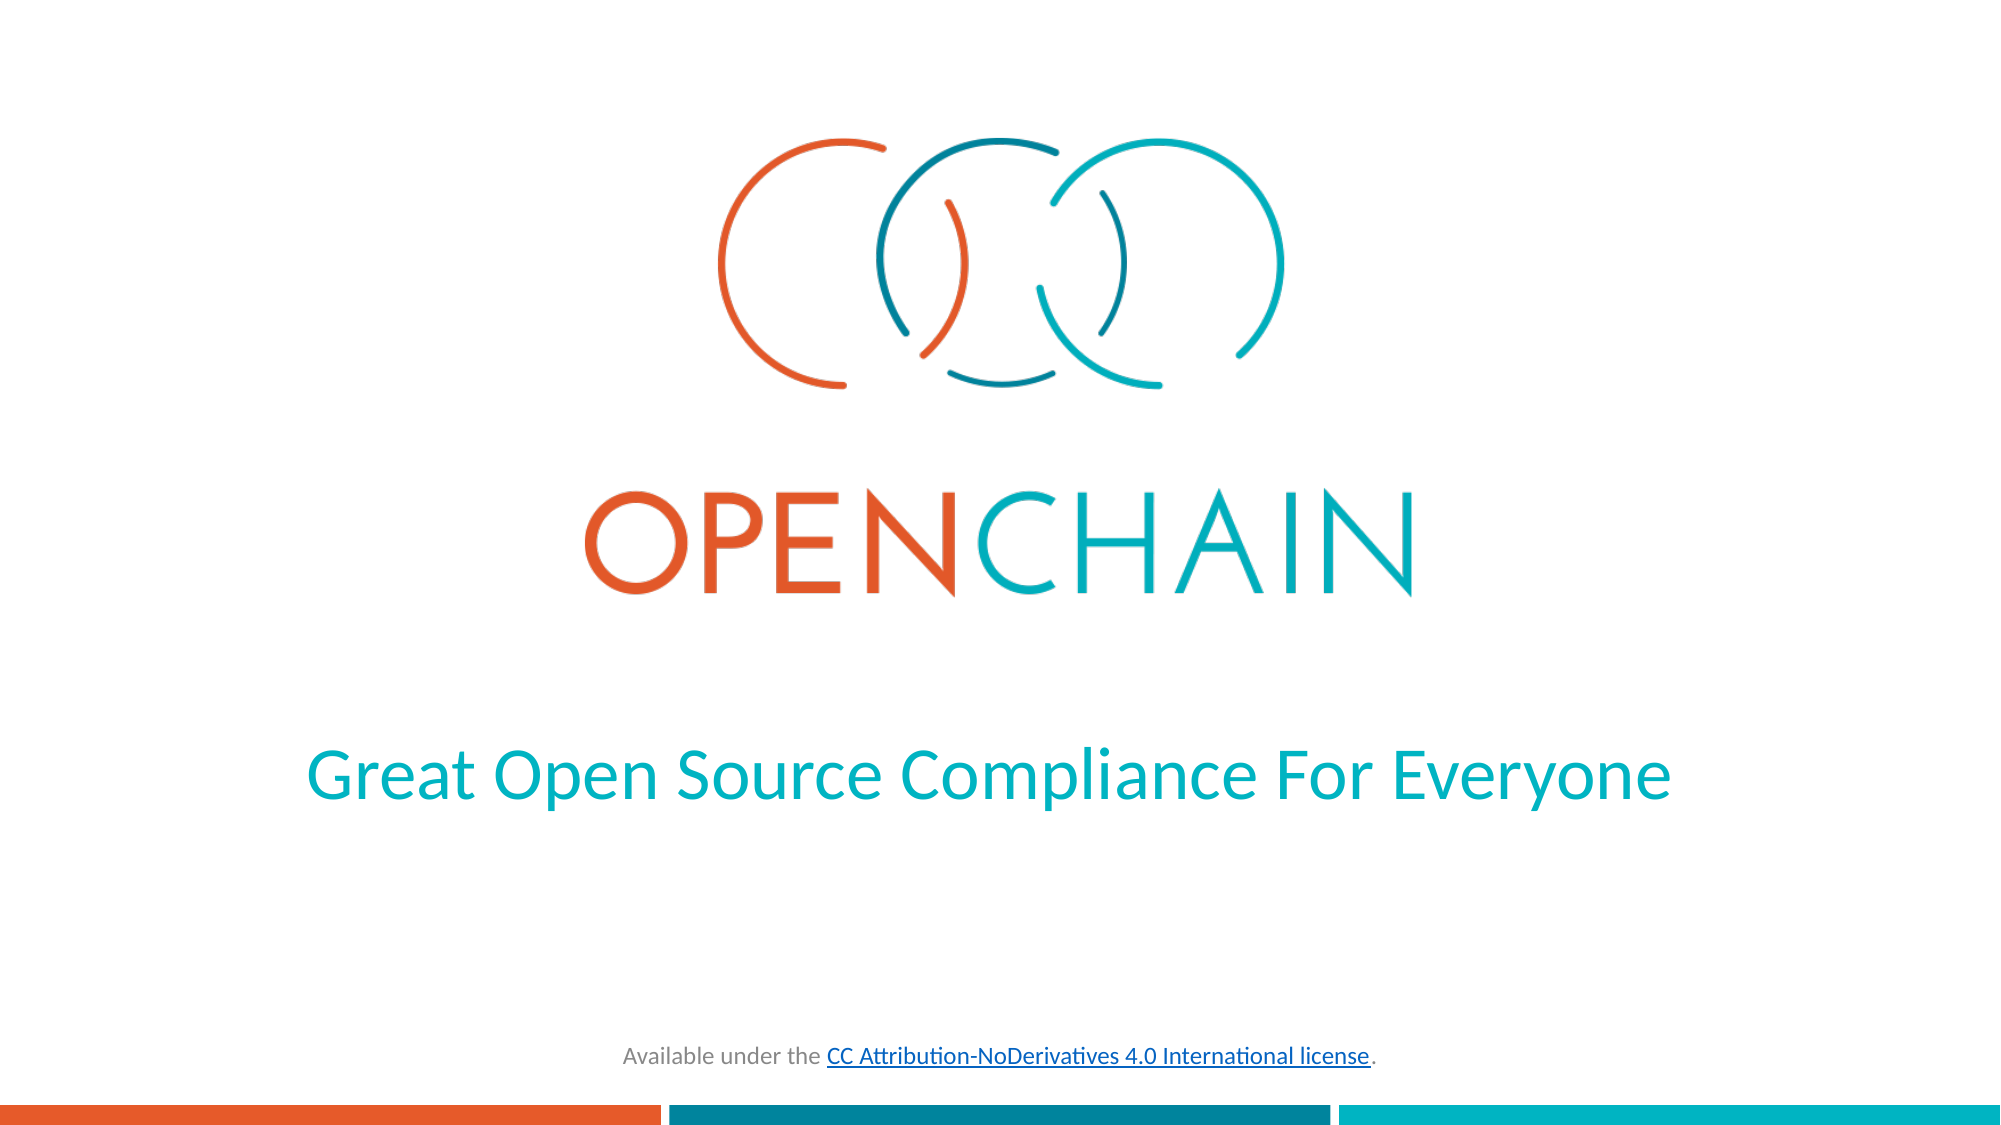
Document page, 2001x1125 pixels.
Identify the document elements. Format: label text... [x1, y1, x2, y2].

picture [578, 131, 1422, 600]
footer Available under the CC Attribution-NoDerivatives 4.0 International license. [605, 1009, 1395, 1070]
subtitle Great Open Source Compliance For Everyone [110, 727, 1870, 844]
